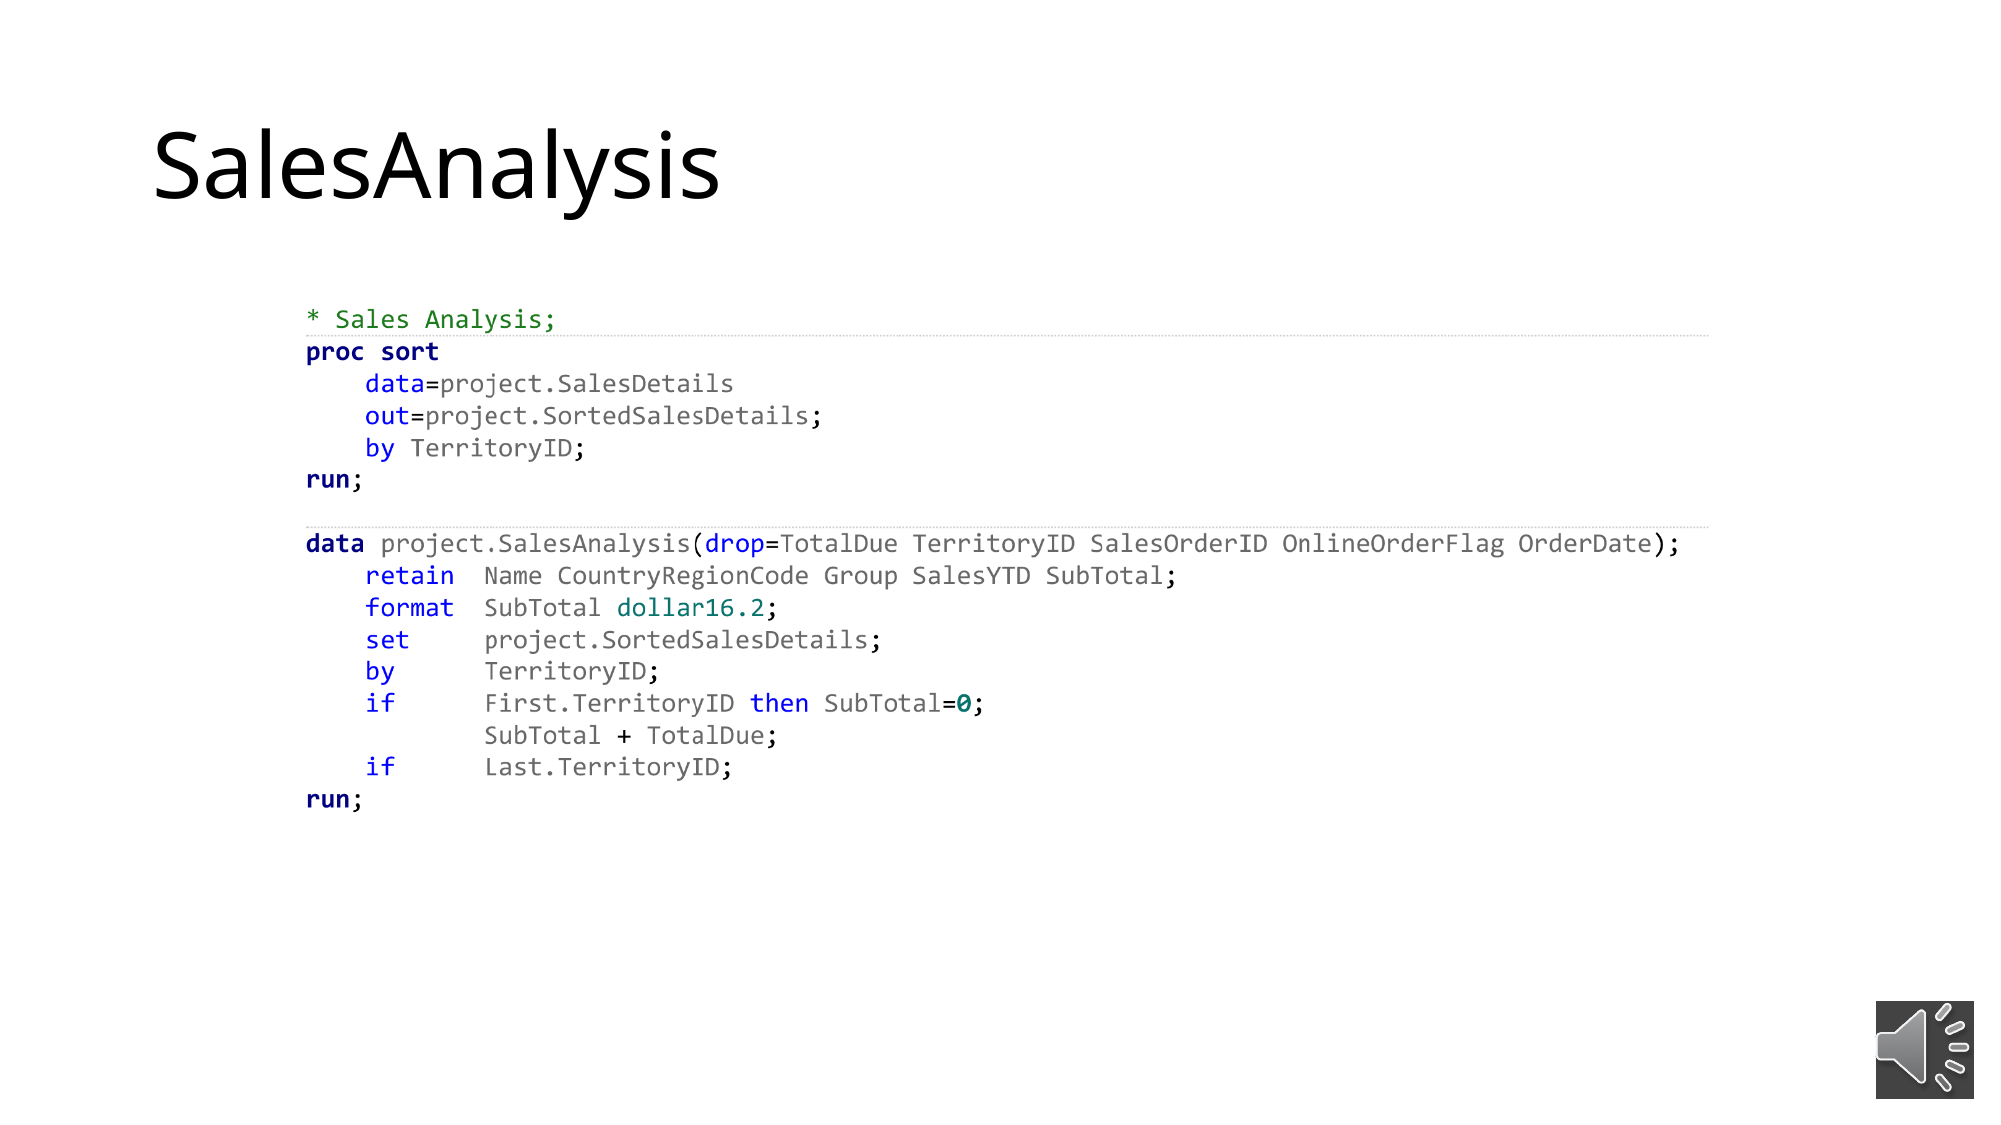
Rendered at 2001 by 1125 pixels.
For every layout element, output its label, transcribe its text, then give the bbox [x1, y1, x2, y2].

title SalesAnalysis [137, 59, 1863, 278]
picture [1874, 999, 1975, 1100]
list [289, 274, 1711, 851]
